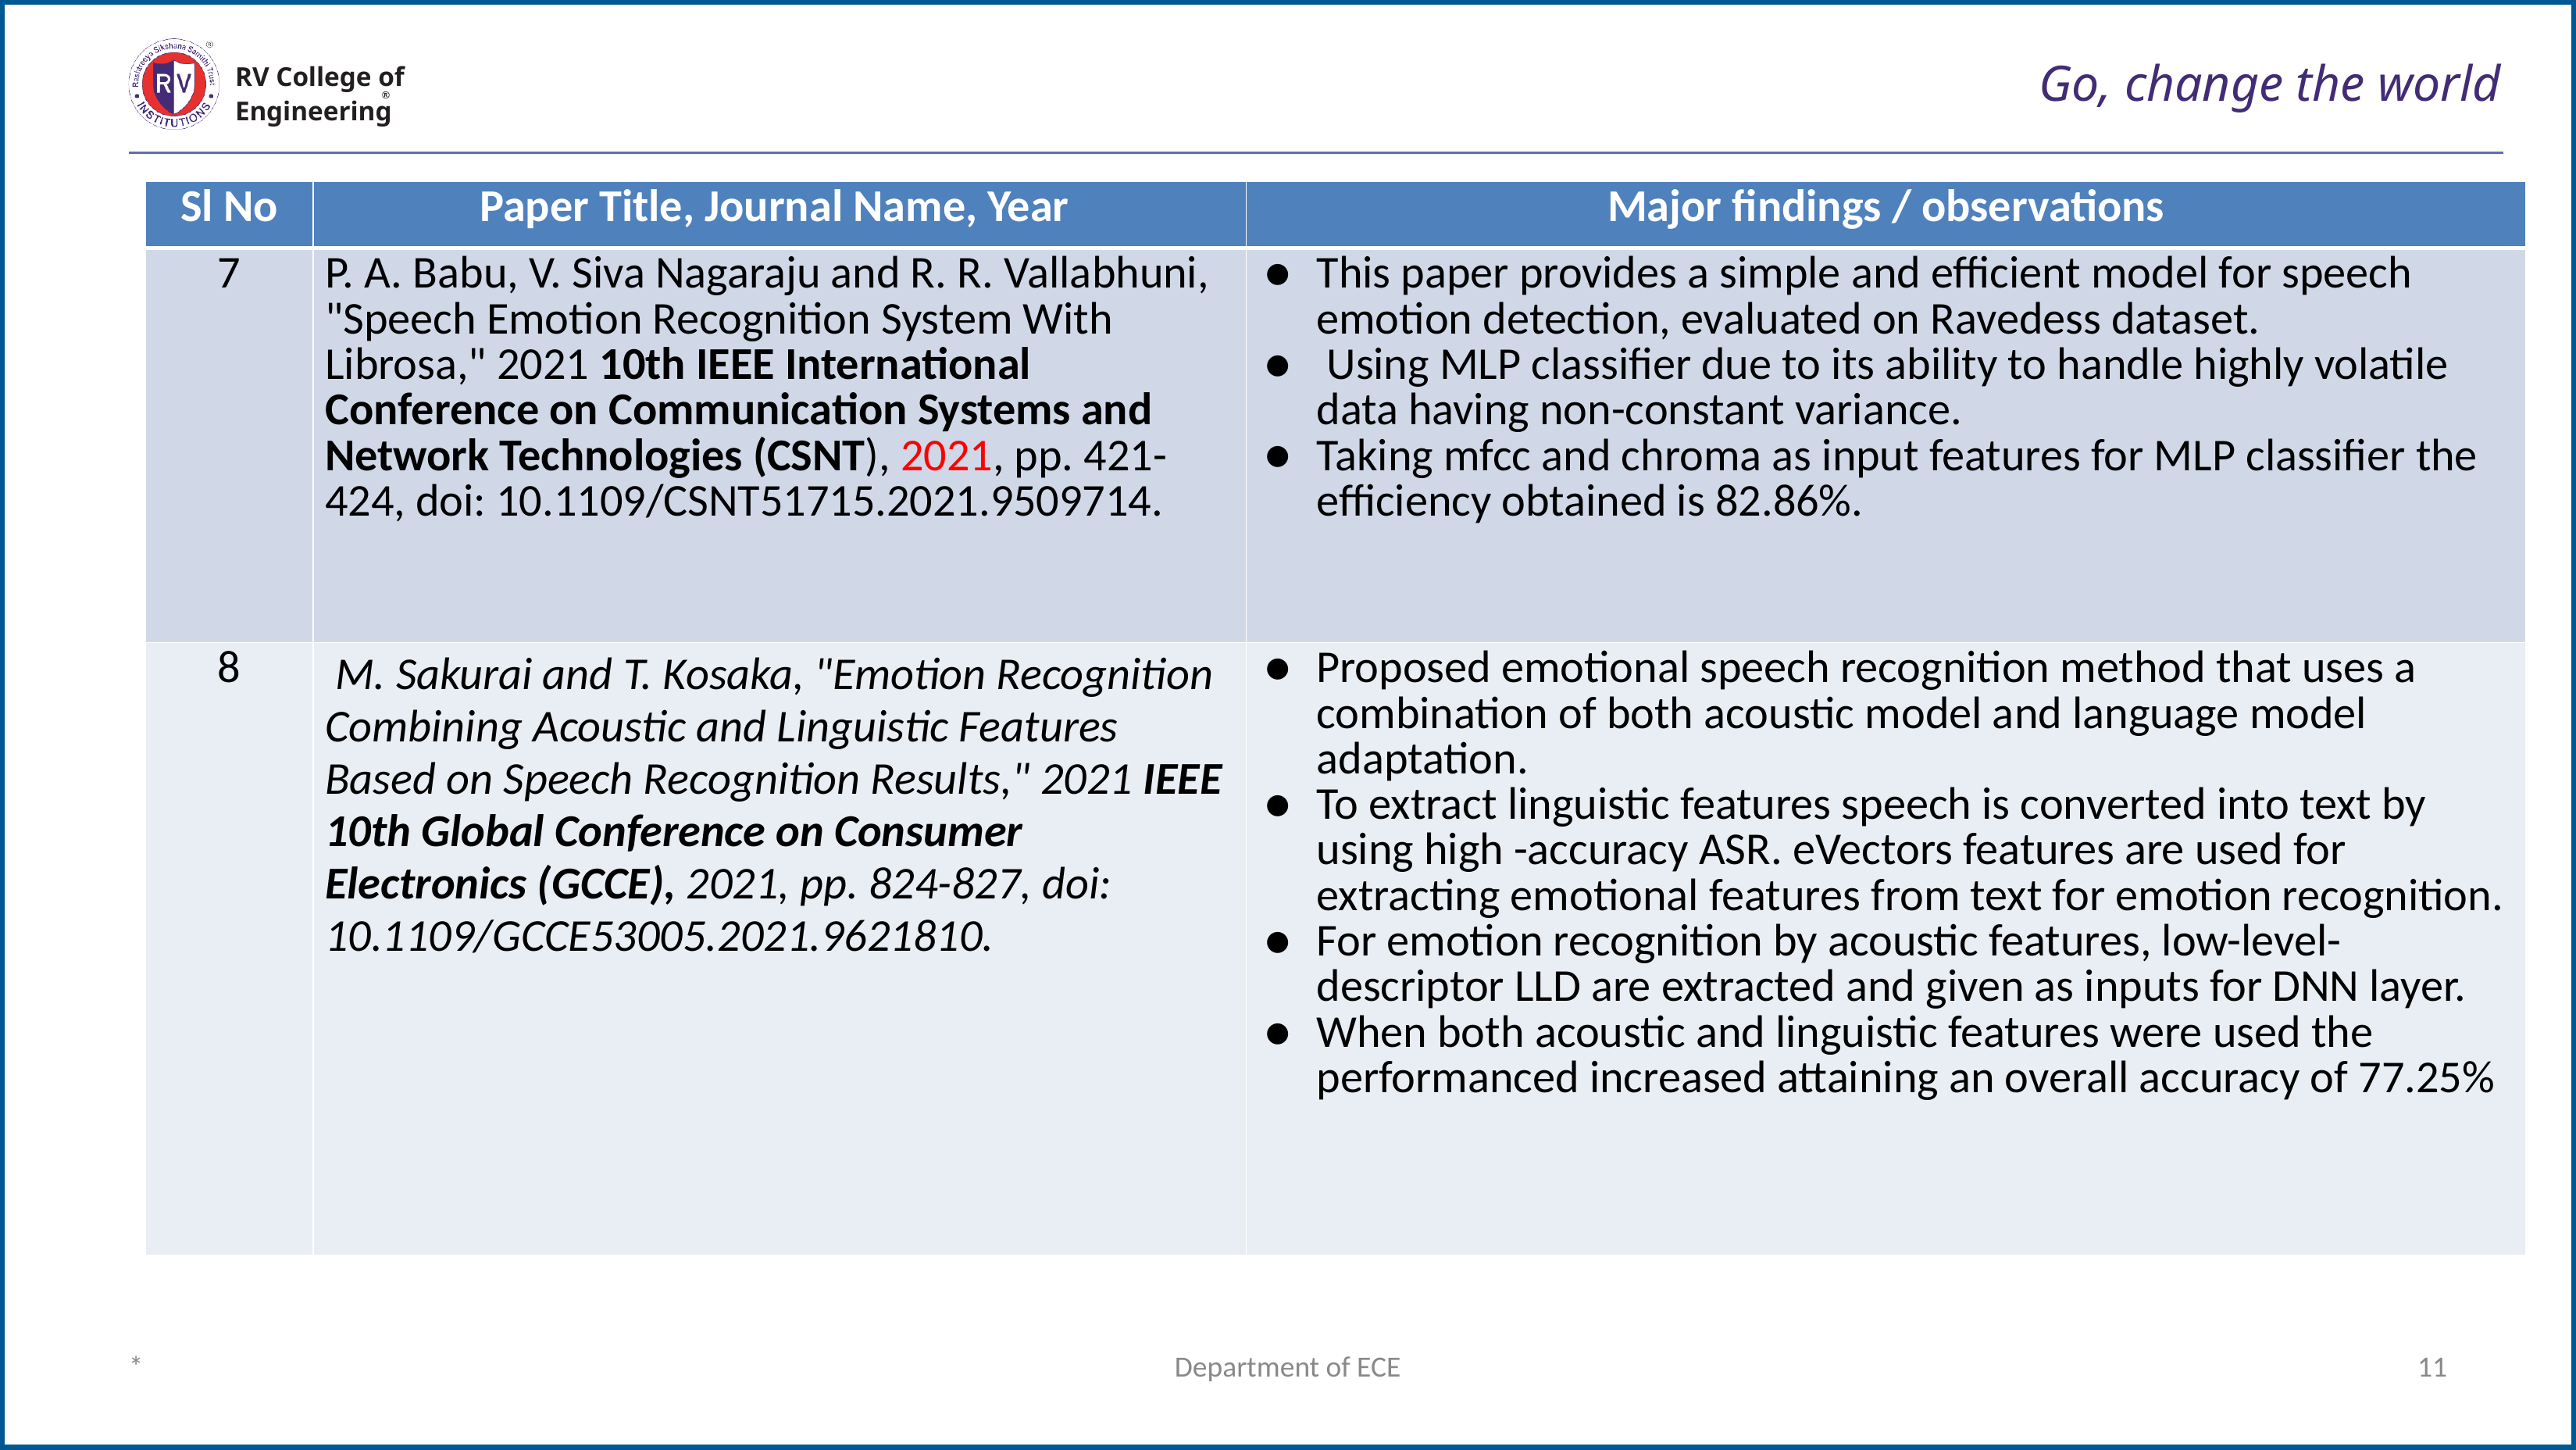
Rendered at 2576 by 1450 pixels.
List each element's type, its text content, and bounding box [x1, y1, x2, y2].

text_box RV College of Engineering [233, 55, 409, 127]
table_header Major findings / observations [1247, 182, 2525, 246]
title Go, change the world [2029, 52, 2502, 181]
table_cell P. A. Babu, V. Siva Nagaraju and R. R. Vallabhuni, "Speech Emotion Recognition System With Librosa," 2021 10th IEEE International Conference on Communication Systems and Network Technologies (CSNT), 2021, pp. 421-424, doi: 10.1109/CSNT51715.2021.9509714. [314, 250, 1246, 642]
table_cell 8 [146, 643, 312, 1255]
table_cell This paper provides a simple and efficient model for speech emotion detection, evaluated on Ravedess dataset. Using MLP classifier due to its ability to handle highly volatile data having non-constant variance. Taking mfcc and chroma as input features for MLP classifier the efficiency obtained is 82.86%. [1247, 250, 2525, 642]
table_header Sl No [146, 182, 312, 246]
table_header Paper Title, Journal Name, Year [314, 182, 1246, 246]
text_box 11 [1854, 1348, 2447, 1384]
text_box [0, 0, 2576, 1450]
text_box Department of ECE [876, 1348, 1700, 1384]
text_box [128, 38, 219, 130]
table_cell Proposed emotional speech recognition method that uses a combination of both acoustic model and language model adaptation. To extract linguistic features speech is converted into text by using high -accuracy ASR. eVectors features are used for extracting emotional features from text for emotion recognition. For emotion recognition by acoustic features, low-level-descriptor LLD are extracted and given as inputs for DNN layer. When both acoustic and linguistic features were used the performanced increased attaining an overall accuracy of 77.25% [1247, 643, 2525, 1255]
text_box * [128, 1348, 722, 1384]
table_cell M. Sakurai and T. Kosaka, "Emotion Recognition Combining Acoustic and Linguistic Features Based on Speech Recognition Results," 2021 IEEE 10th Global Conference on Consumer Electronics (GCCE), 2021, pp. 824-827, doi: 10.1109/GCCE53005.2021.9621810. [314, 643, 1246, 1255]
table_cell 7 [146, 250, 312, 642]
